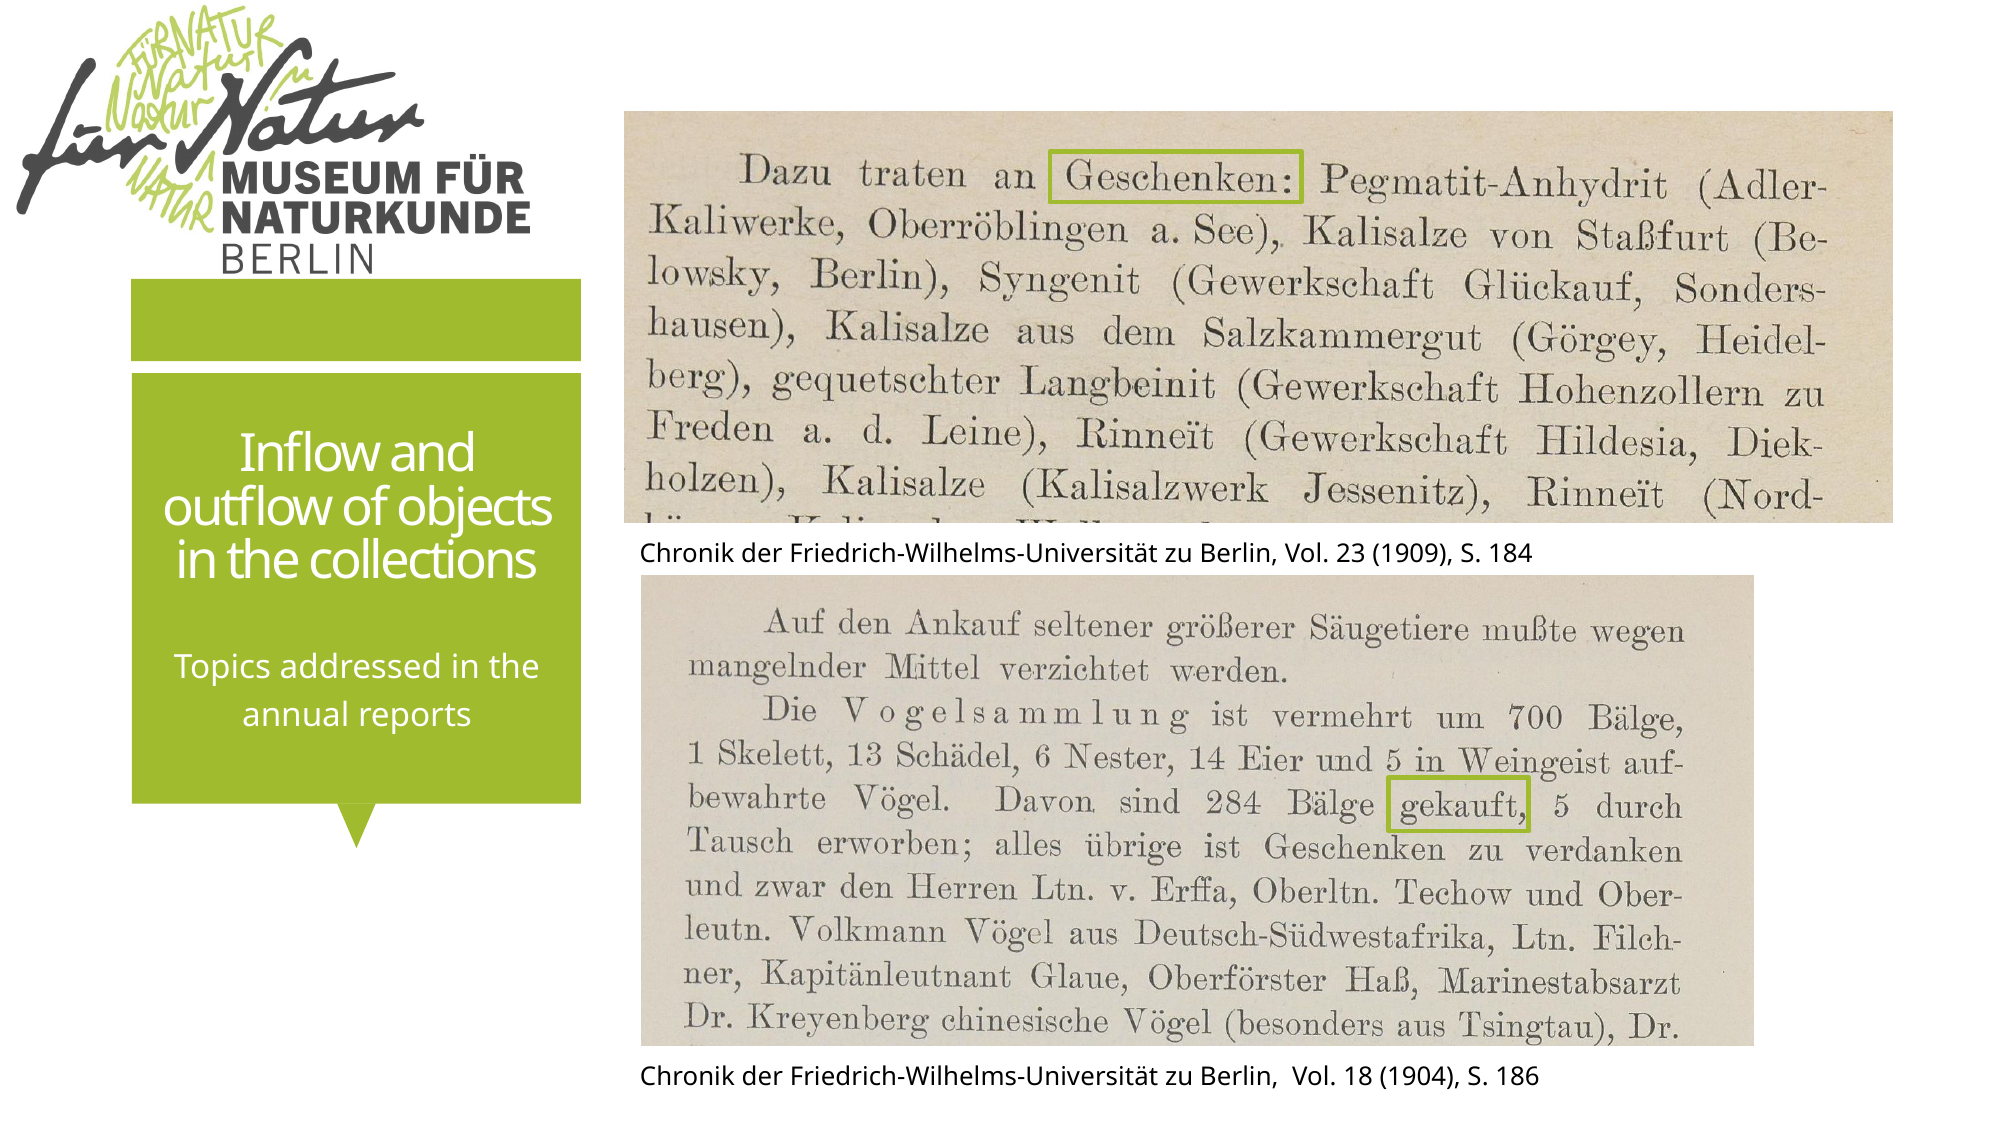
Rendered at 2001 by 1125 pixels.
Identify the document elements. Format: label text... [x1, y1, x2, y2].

table_cell E54 Dimension [0, 0, 546, 321]
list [641, 575, 1754, 1046]
title Inflow and outflow of objects in the collections [145, 387, 569, 630]
list Topics addressed in the annual reports [145, 630, 569, 790]
list Chronik der Friedrich-Wilhelms-Universität zu Berlin, Vol. 18 (1904), S. 186 [624, 1045, 1938, 1098]
list Chronik der Friedrich-Wilhelms-Universität zu Berlin, Vol. 23 (1909), S. 184 [624, 522, 1937, 576]
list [624, 111, 1893, 523]
